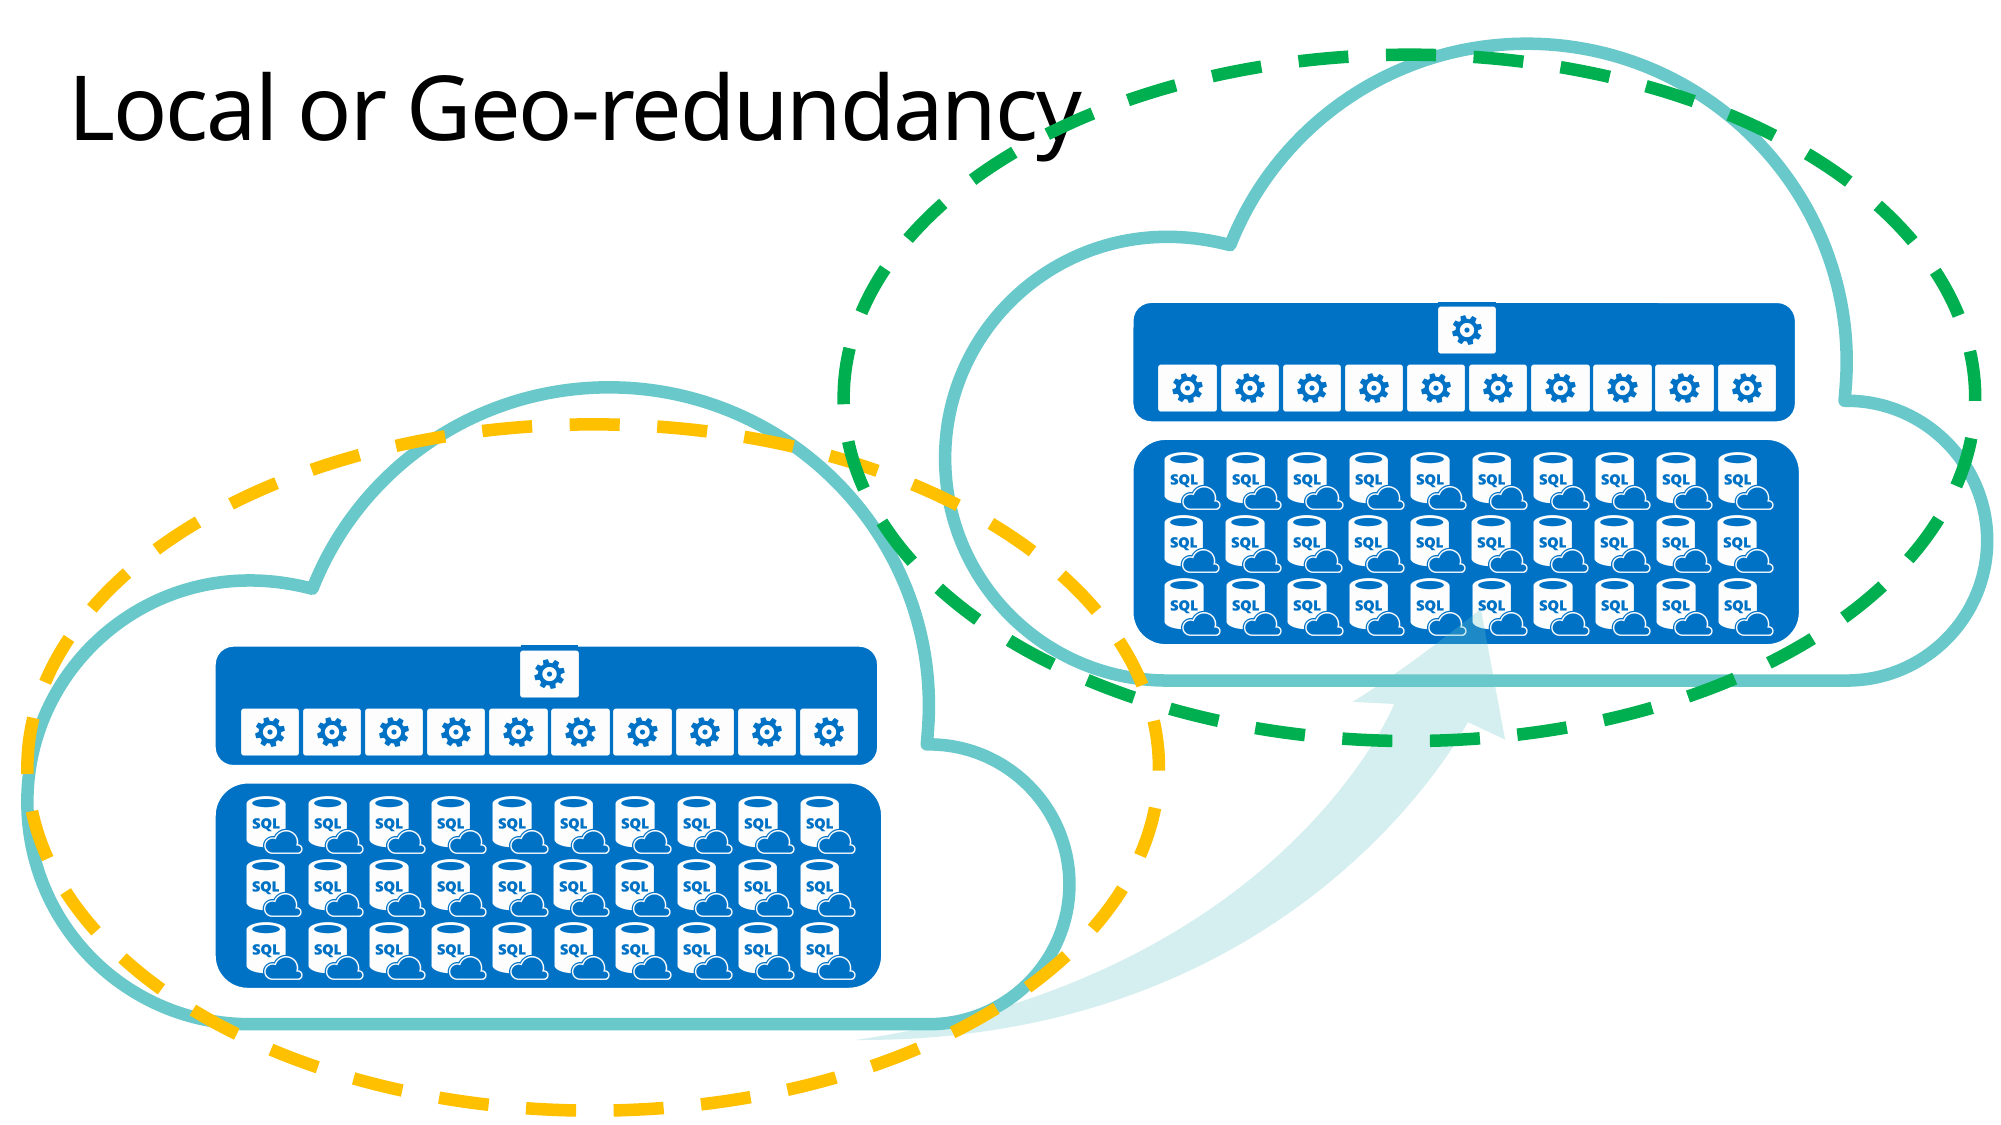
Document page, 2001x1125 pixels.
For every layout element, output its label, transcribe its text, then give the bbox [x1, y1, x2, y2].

text_box [1480, 43, 1573, 47]
text_box [26, 423, 1160, 1112]
title Local or Geo-redundancy [44, 47, 1957, 196]
text_box [842, 53, 1976, 742]
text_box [1130, 299, 1799, 425]
text_box [439, 387, 793, 445]
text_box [212, 643, 885, 992]
text_box [950, 740, 1458, 1036]
text_box [1734, 466, 1988, 681]
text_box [1130, 436, 1803, 648]
text_box [27, 792, 208, 1021]
